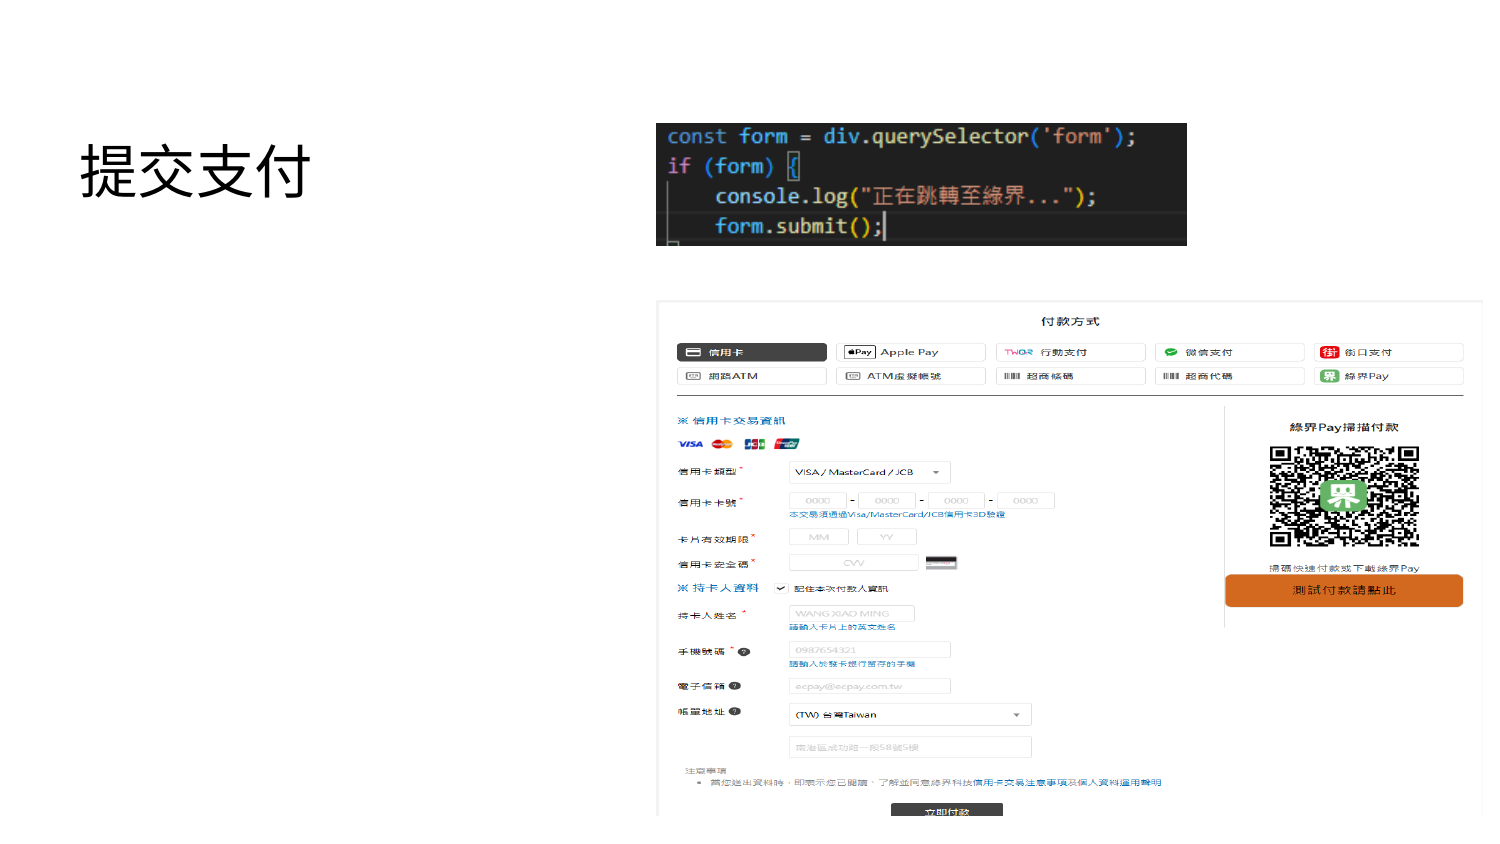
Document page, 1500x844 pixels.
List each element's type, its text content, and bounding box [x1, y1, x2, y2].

text_box 提交支付 [64, 127, 385, 213]
picture [656, 299, 1483, 816]
picture [656, 123, 1187, 246]
